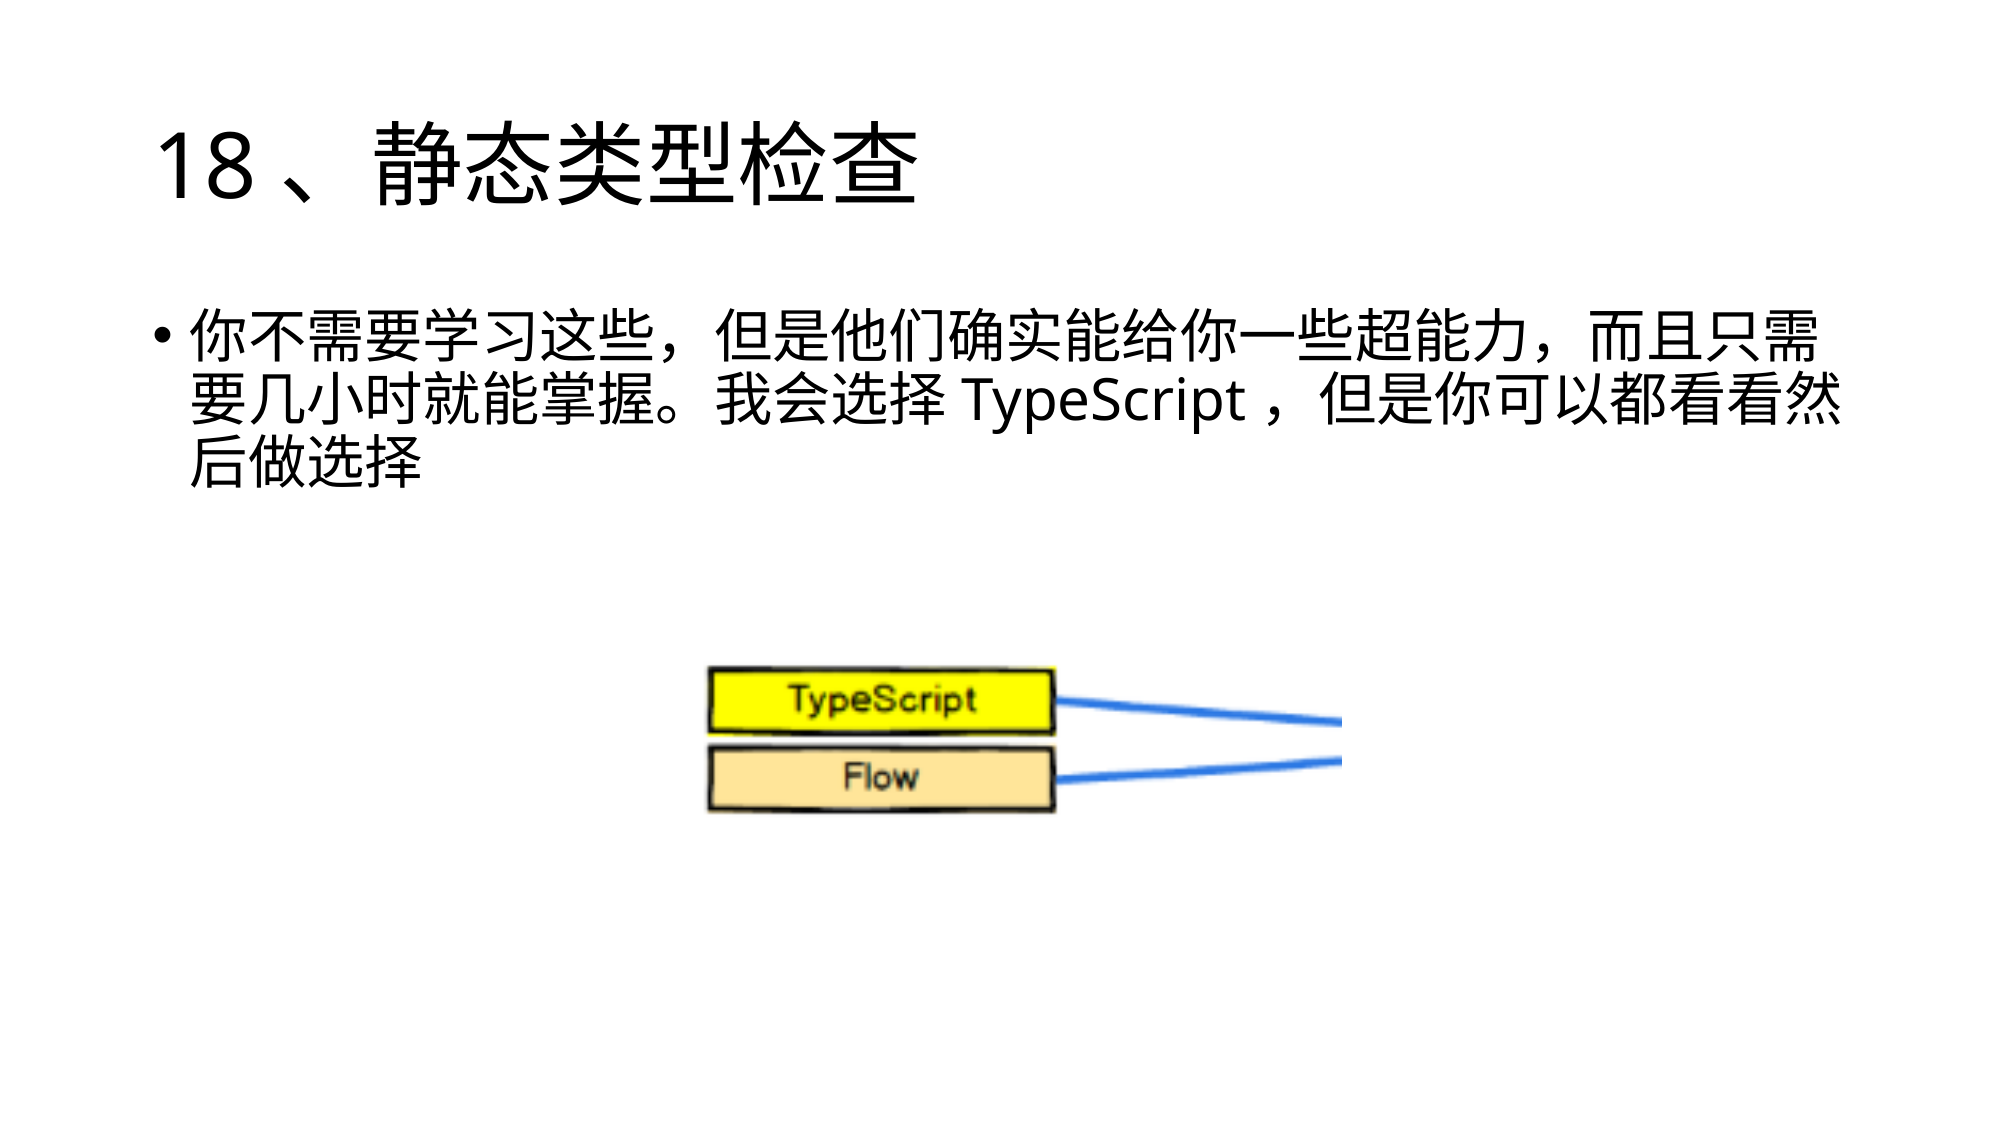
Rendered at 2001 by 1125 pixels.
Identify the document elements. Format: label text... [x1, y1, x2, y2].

list 你不需要学习这些，但是他们确实能给你一些超能力，而且只需要几小时就能掌握。我会选择TypeScript，但是你可以都看看然后做选择 [137, 299, 1863, 1014]
picture [596, 587, 1342, 869]
title 18、静态类型检查 [137, 59, 1863, 278]
